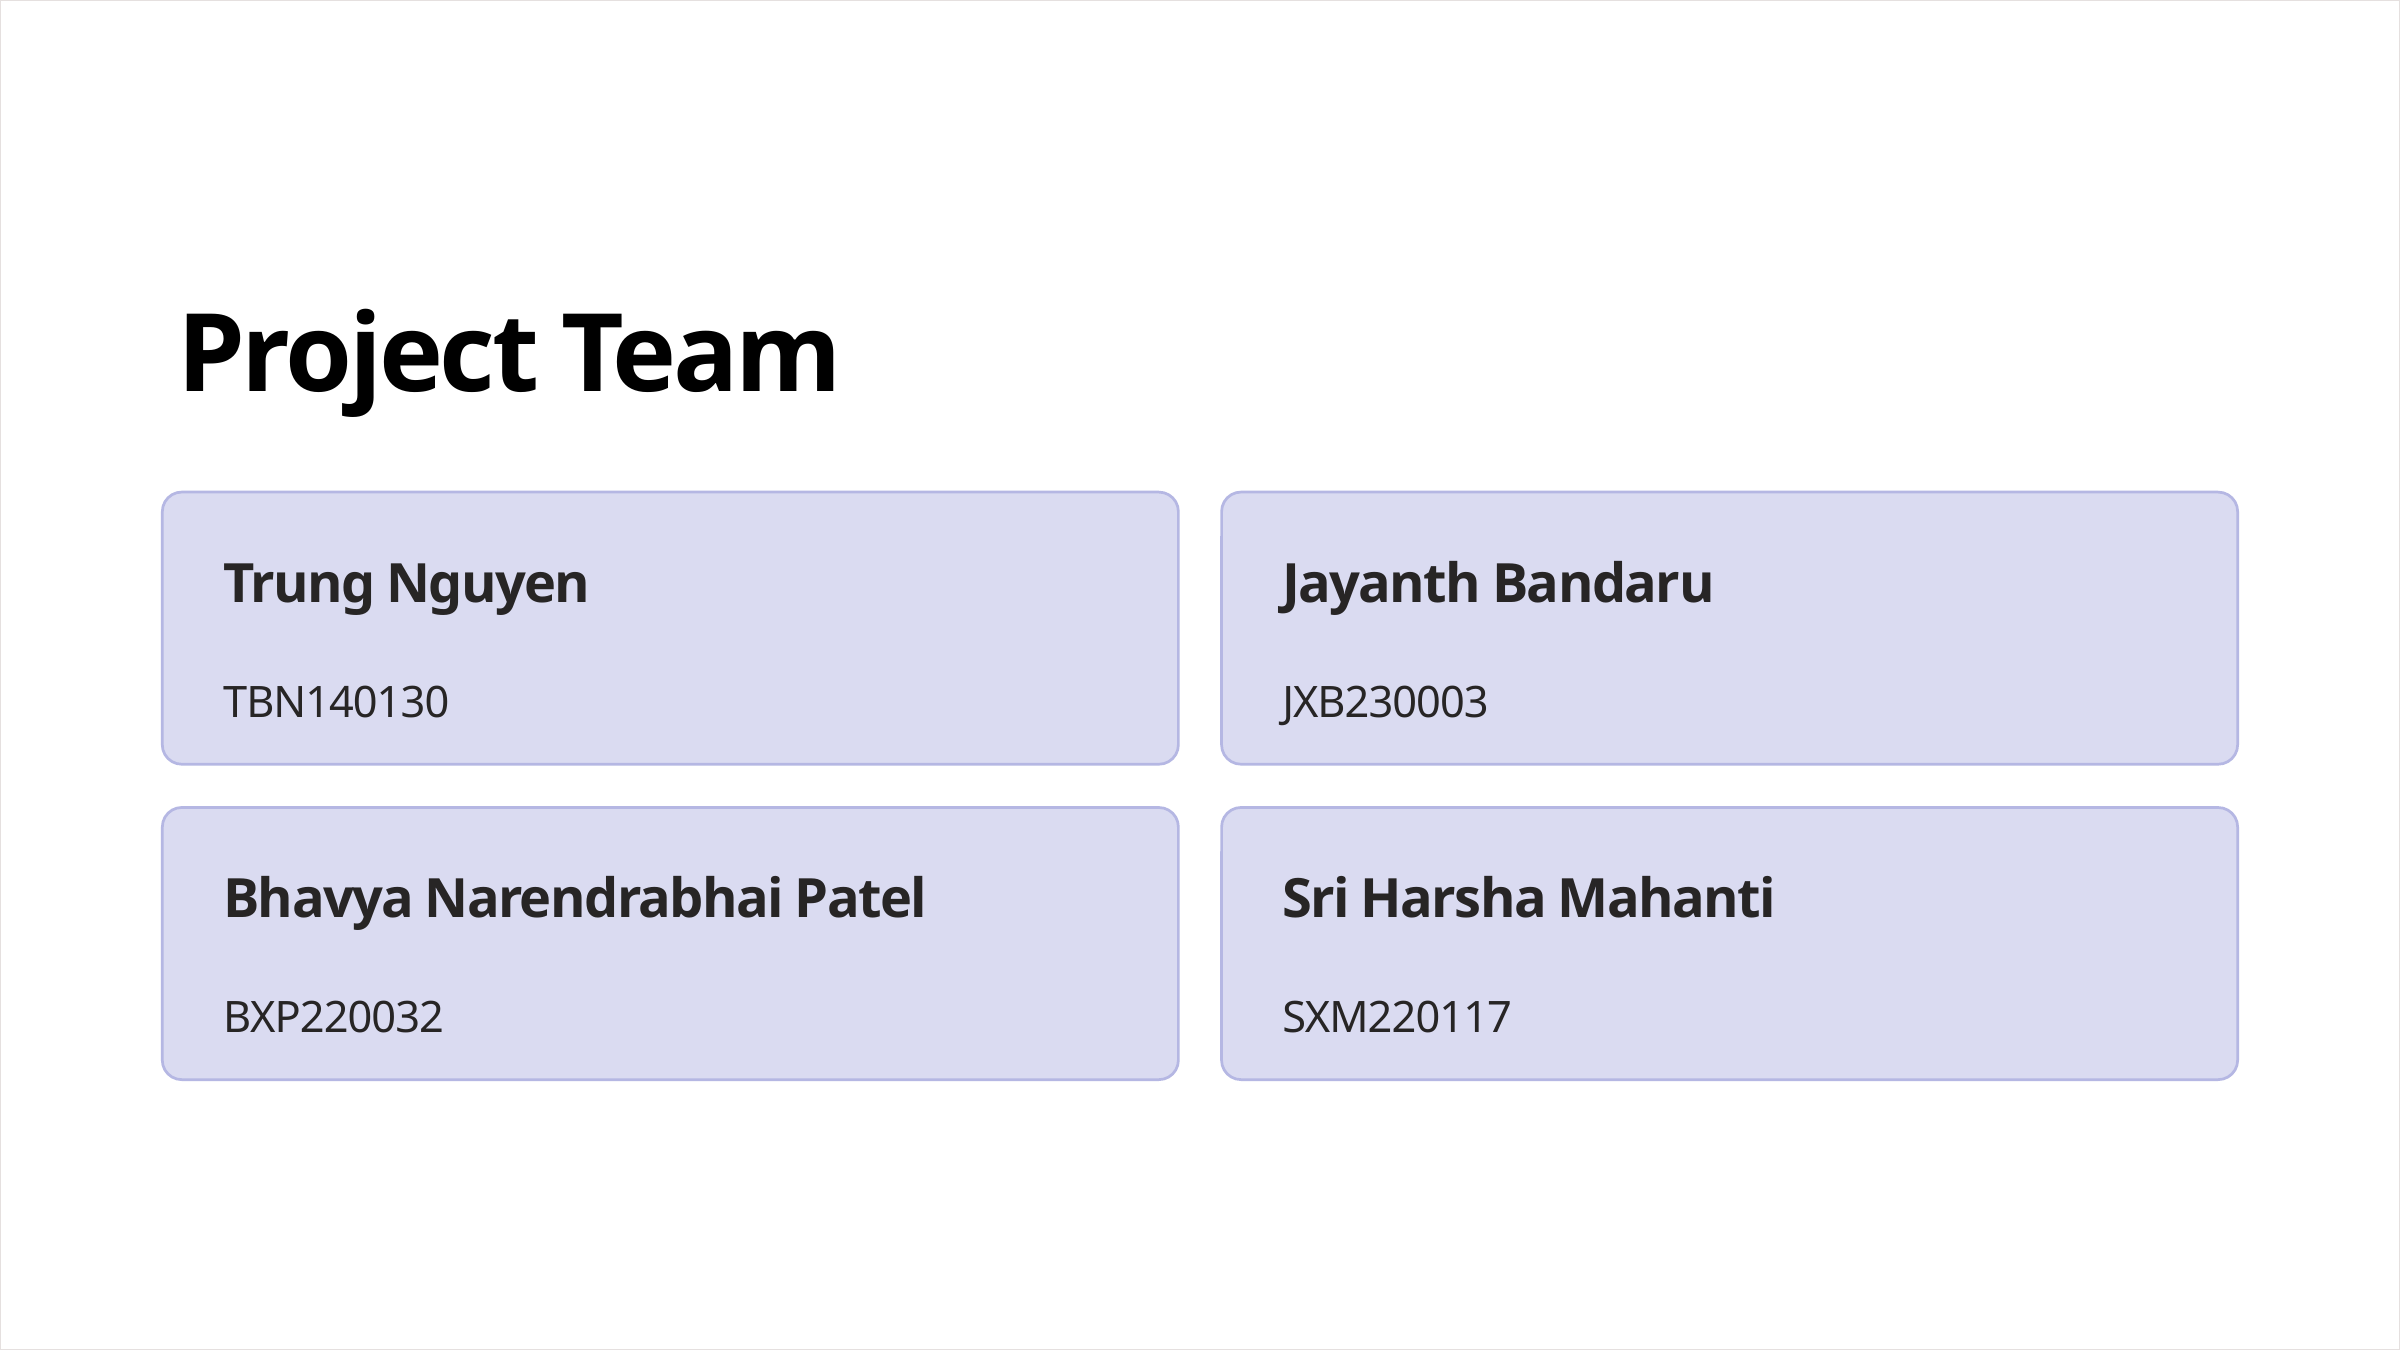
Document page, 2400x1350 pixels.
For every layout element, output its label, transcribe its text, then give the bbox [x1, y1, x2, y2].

text_box [1221, 492, 2238, 765]
text_box [162, 807, 1179, 1080]
text_box JXB230003 [1267, 649, 2192, 719]
text_box Project Team [162, 270, 1029, 406]
text_box [162, 492, 1179, 765]
text_box TBN140130 [208, 649, 1133, 719]
text_box Jayanth Bandaru [1267, 538, 1701, 606]
text_box SXM220117 [1267, 964, 2192, 1034]
text_box Sri Harsha Mahanti [1267, 853, 1738, 922]
text_box Bhavya Narendrabhai Patel [208, 853, 874, 922]
text_box Trung Nguyen [208, 538, 642, 606]
text_box [1221, 807, 2238, 1080]
text_box [0, 0, 2400, 1350]
text_box BXP220032 [208, 964, 1133, 1034]
